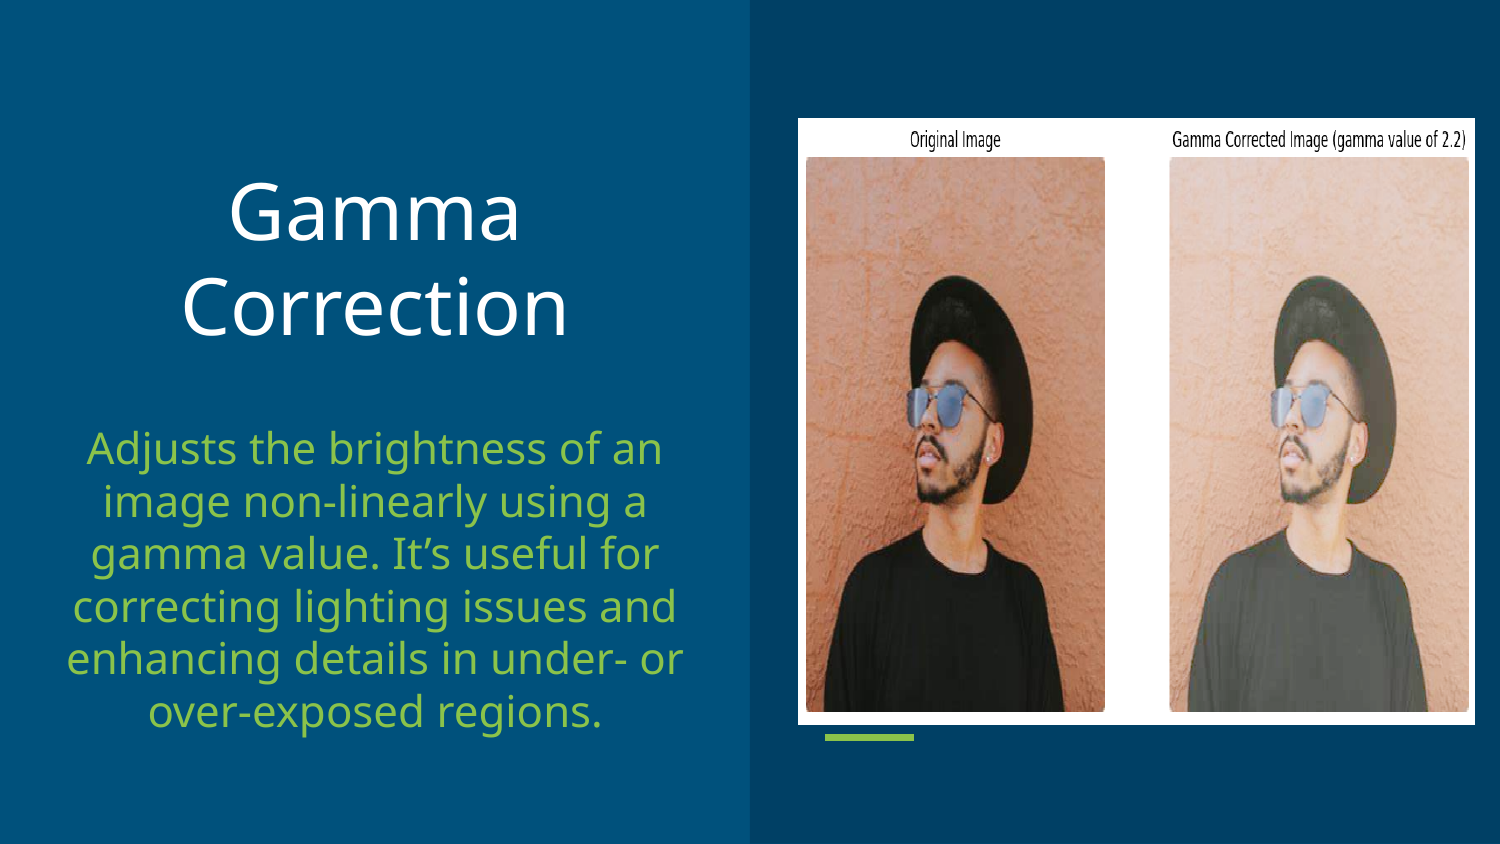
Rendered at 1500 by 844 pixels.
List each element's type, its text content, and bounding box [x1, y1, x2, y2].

title Gamma Correction [43, 118, 708, 366]
picture [797, 118, 1475, 726]
subtitle Adjusts the brightness of an image non-linearly using a gamma value. It’s useful for correcting lighting issues and enhancing details in under- or over-exposed regions. [43, 405, 708, 769]
